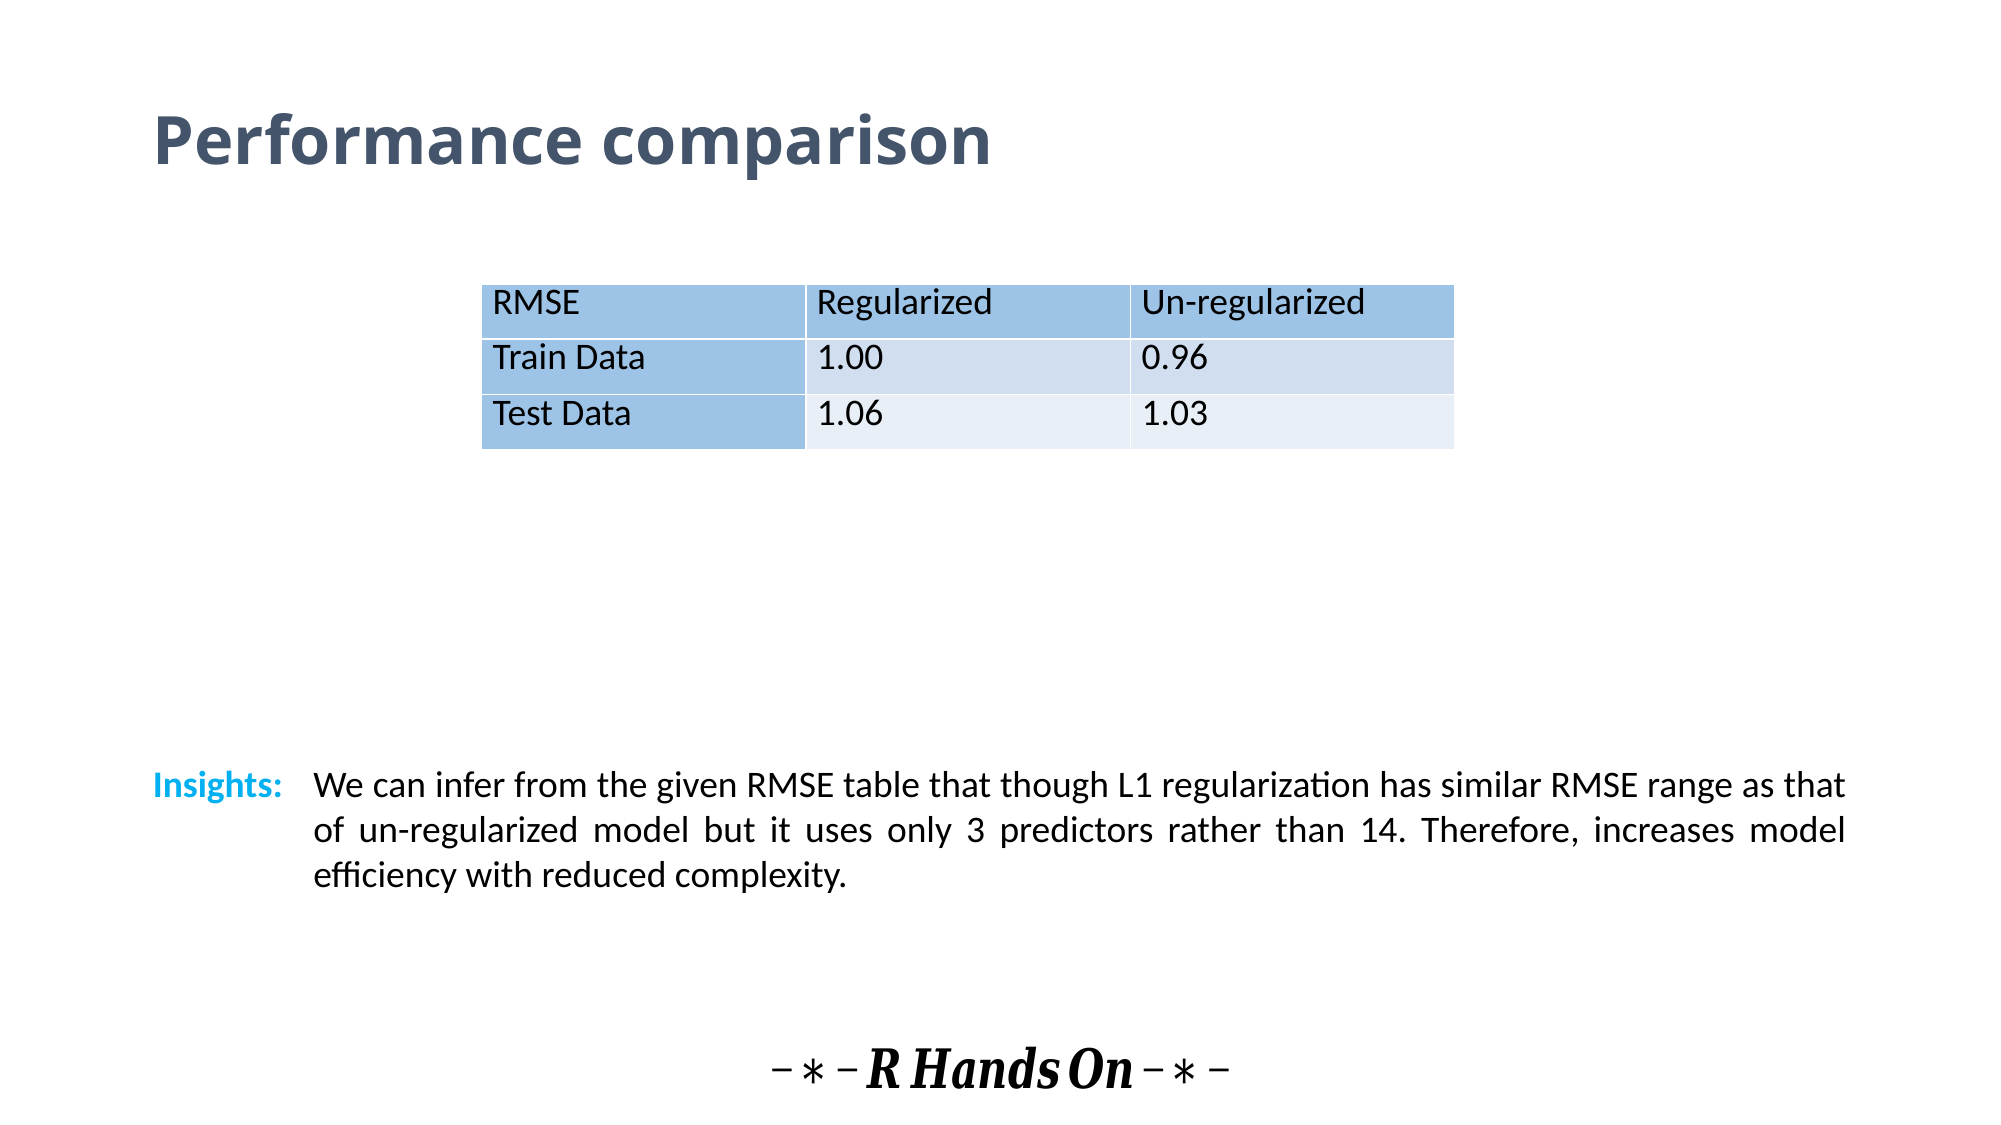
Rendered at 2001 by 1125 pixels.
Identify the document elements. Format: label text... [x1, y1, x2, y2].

table_cell Train Data [482, 340, 805, 394]
table_cell 0.96 [1131, 340, 1454, 394]
table_cell 1.06 [807, 395, 1130, 449]
table_cell 1.00 [807, 340, 1130, 394]
table_header RMSE [482, 285, 805, 338]
text_box We can infer from the given RMSE table that though L1 regularization has similar RMSE range as that of un-regularized model but it uses only 3 predictors rather than 14. Therefore, increases model efficiency with reduced complexity. [298, 752, 1863, 903]
table_header Regularized [807, 285, 1130, 338]
text_box Insights: [138, 752, 298, 813]
table_header Un-regularized [1131, 285, 1454, 338]
table_cell 1.03 [1131, 395, 1454, 449]
text_box Performance comparison [137, 59, 1863, 187]
table_cell Test Data [482, 395, 805, 449]
